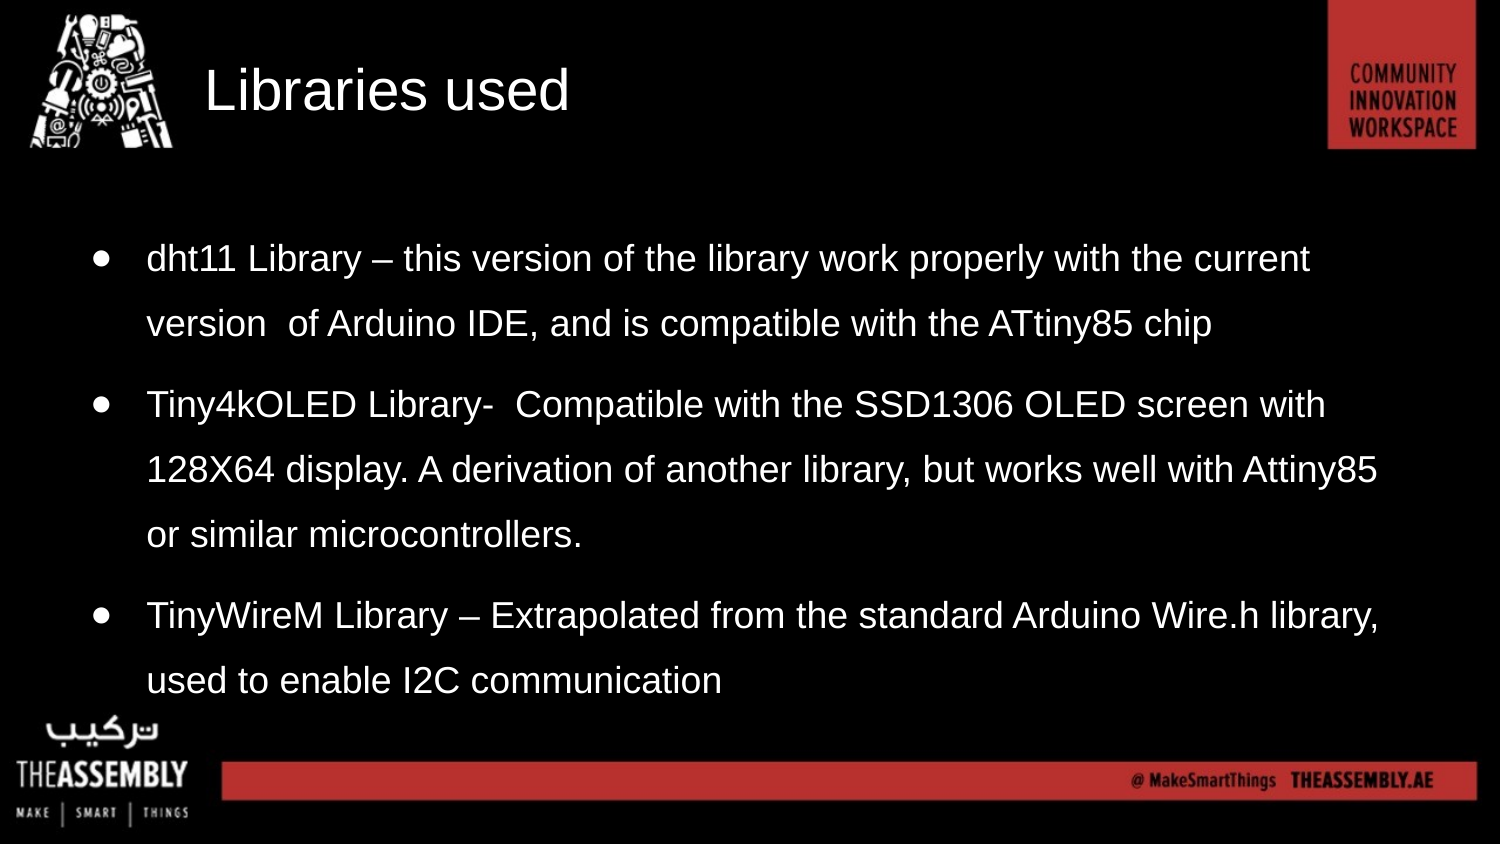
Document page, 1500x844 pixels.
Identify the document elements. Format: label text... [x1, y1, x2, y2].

picture [0, 0, 1500, 844]
text_box dht11 Library – this version of the library work properly with the current version of Arduino IDE, and is compatible with the ATtiny85 chip Tiny4kOLED Library- Compatible with the SSD1306 OLED screen with 128X64 display. A derivation of another library, but works well with Attiny85 or similar microcontrollers. TinyWireM Library – Extrapolated from the standard Arduino Wire.h library, used to enable I2C communication [56, 199, 1414, 629]
text_box Libraries used [190, 44, 588, 129]
